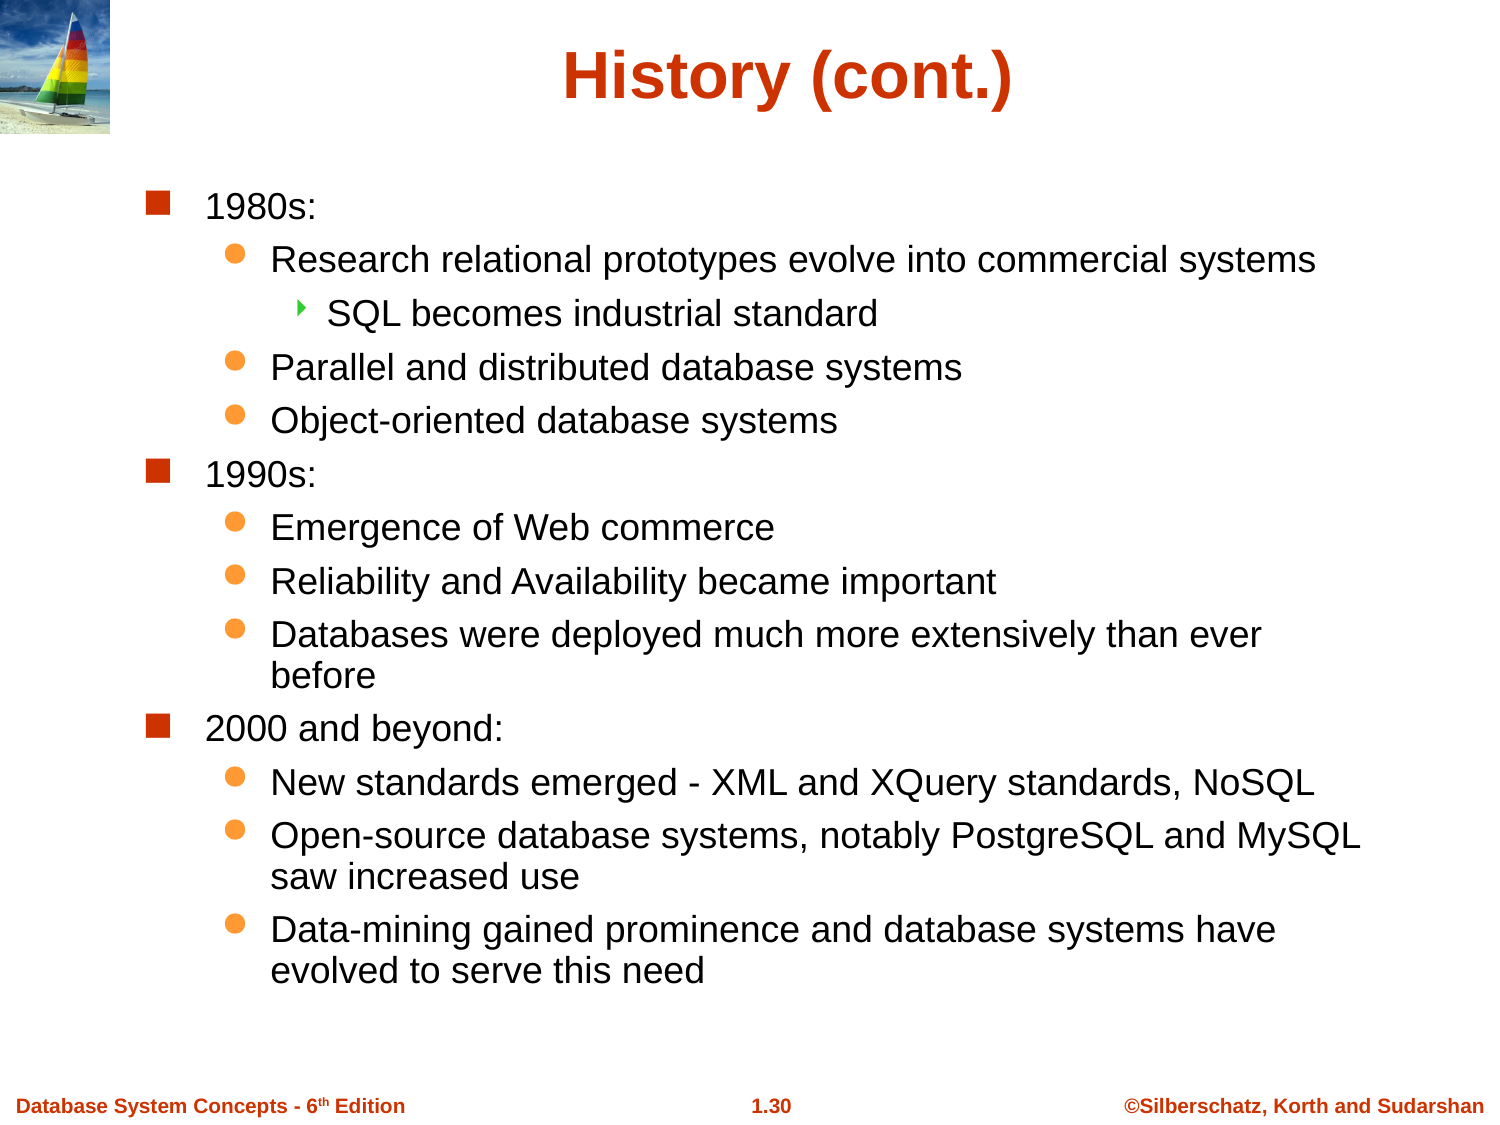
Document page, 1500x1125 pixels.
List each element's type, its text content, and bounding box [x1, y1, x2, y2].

list 1980s: Research relational prototypes evolve into commercial systems SQL becomes industrial standard Parallel and distributed database systems Object-oriented database systems 1990s: Emergence of Web commerce Reliability and Availability became important Databases were deployed much more extensively than ever before 2000 and beyond: New standards emerged - XML and XQuery standards, NoSQL Open-source database systems, notably PostgreSQL and MySQL saw increased use Data-mining gained prominence and database systems have evolved to serve this need [133, 179, 1391, 1069]
picture [0, 0, 110, 134]
title History (cont.) [125, 18, 1452, 120]
